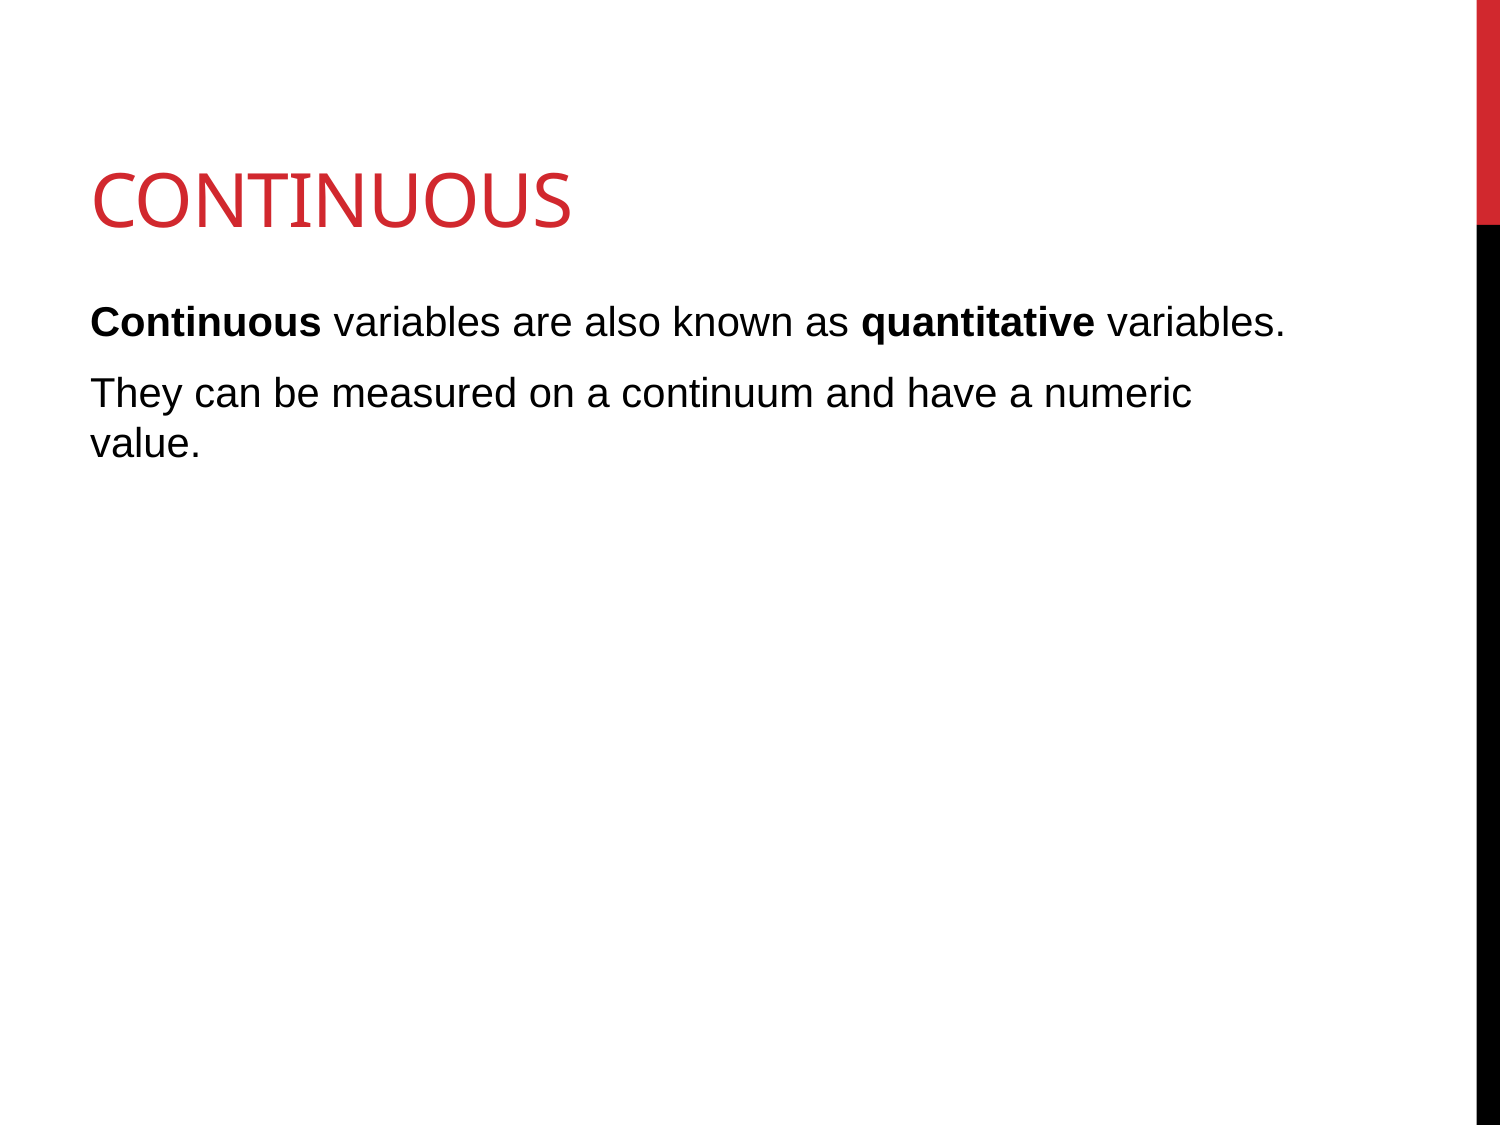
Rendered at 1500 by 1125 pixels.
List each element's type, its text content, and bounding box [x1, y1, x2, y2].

title Continuous [75, 25, 1025, 250]
list Continuous variables are also known as quantitative variables. They can be measured on a continuum and have a numeric value. [75, 287, 1325, 1005]
